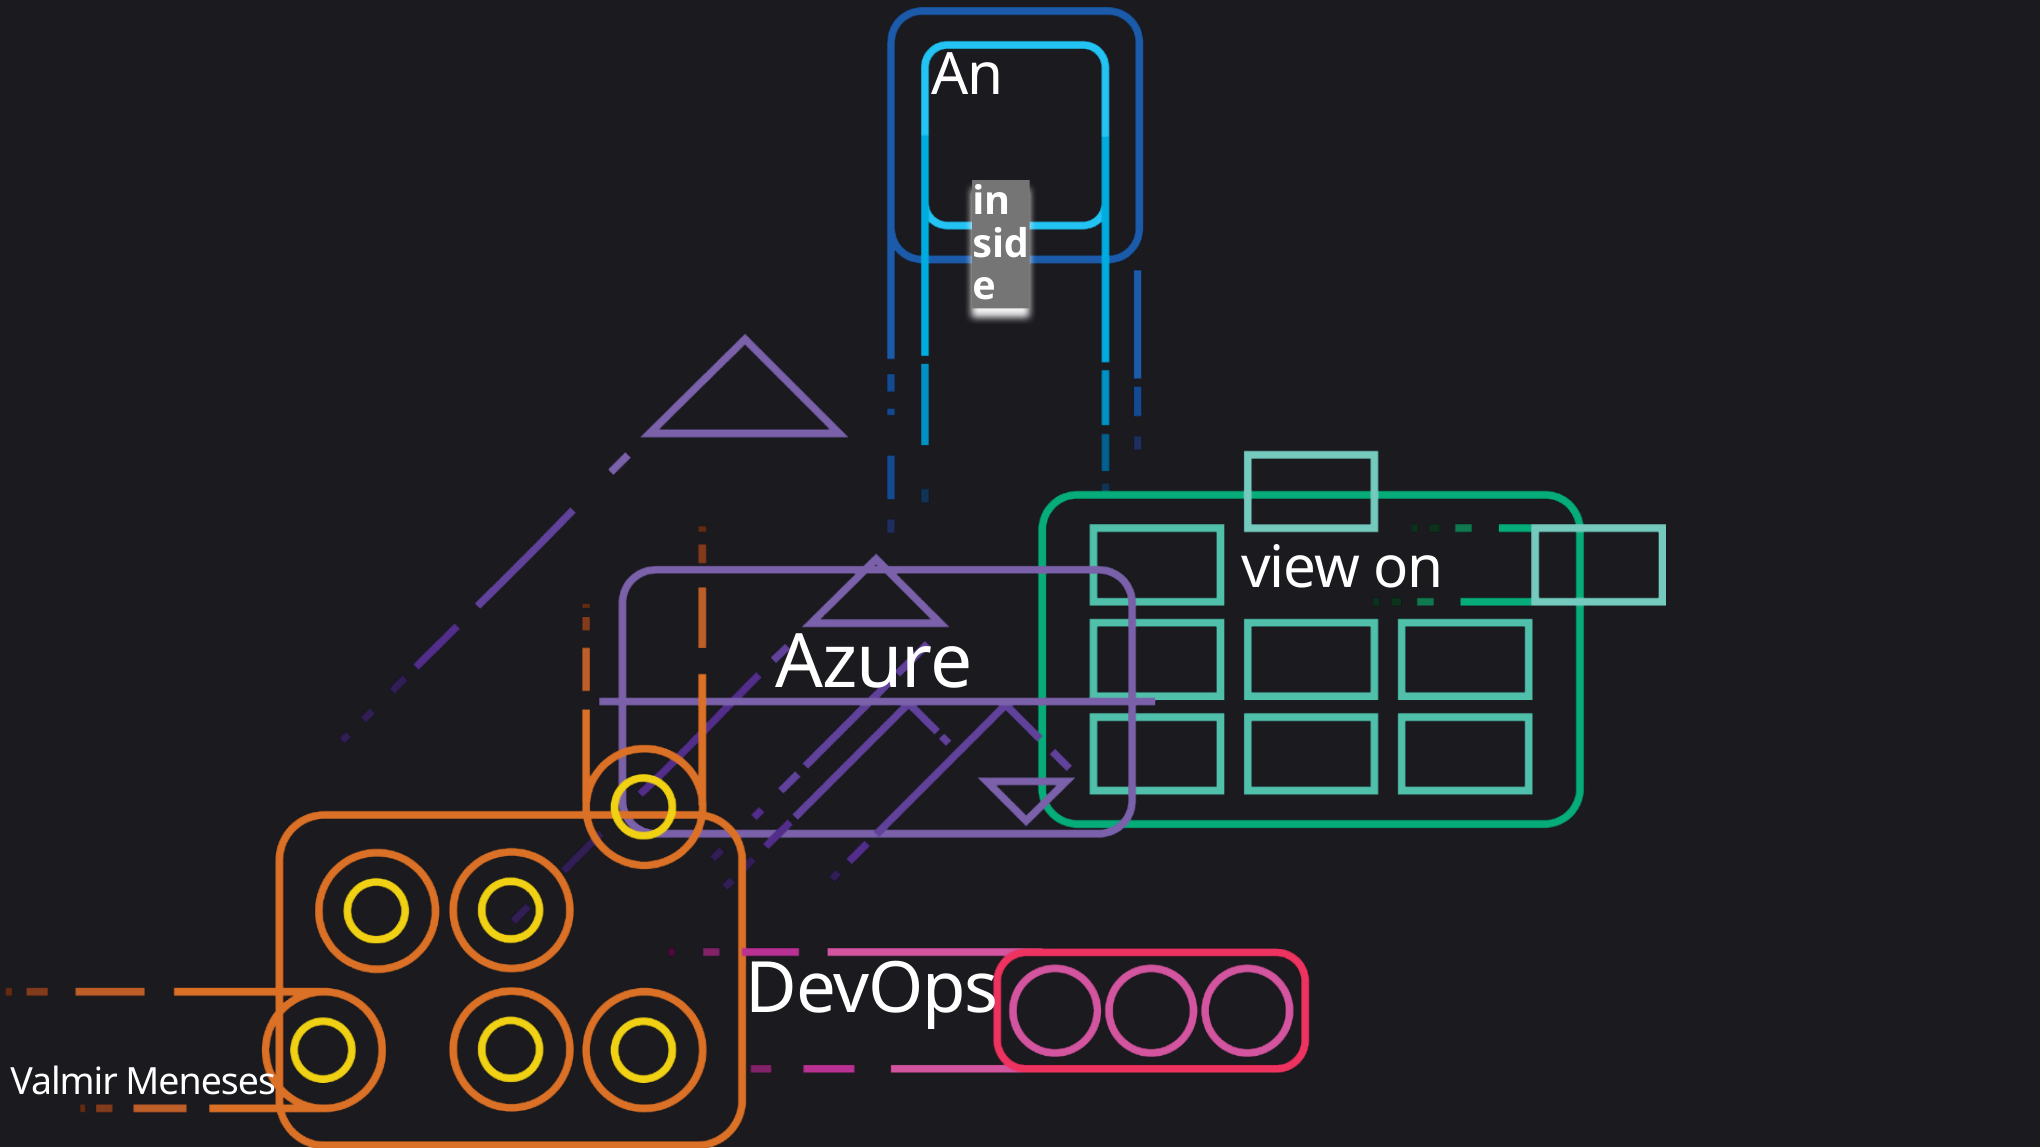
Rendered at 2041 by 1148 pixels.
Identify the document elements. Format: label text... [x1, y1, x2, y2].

text_box view on [1241, 514, 1483, 608]
text_box inside [972, 180, 1030, 309]
text_box Valmir Meneses [10, 1029, 317, 1133]
title An [930, 21, 1038, 115]
text_box DevOps [745, 926, 1058, 1020]
text_box Azure [775, 597, 1088, 691]
picture [5, 6, 1666, 1148]
